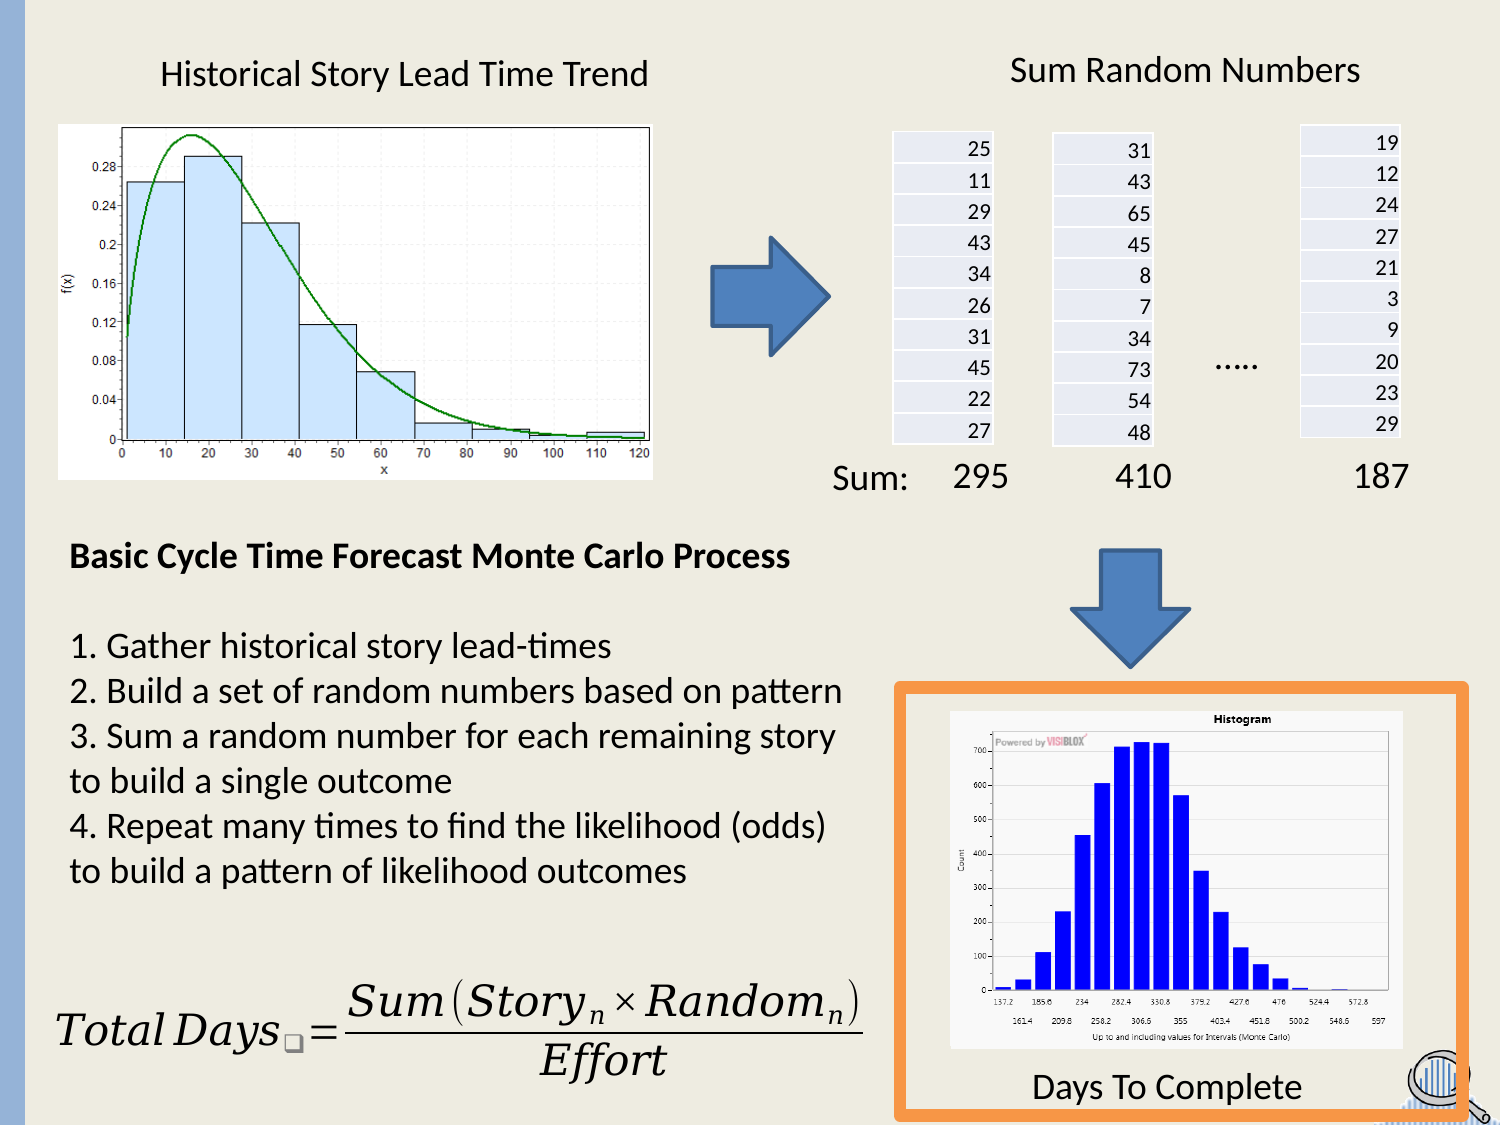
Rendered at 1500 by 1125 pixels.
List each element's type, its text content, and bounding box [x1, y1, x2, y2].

text_box [898, 685, 1465, 1118]
table_cell 26 [894, 289, 992, 318]
table_cell 29 [894, 195, 992, 224]
table_cell 48 [1054, 415, 1152, 445]
table_cell 31 [894, 320, 992, 349]
picture [949, 711, 1403, 1049]
picture [57, 124, 653, 480]
text_box Basic Cycle Time Forecast Monte Carlo Process 1. Gather historical story lead-times 2. Build a set of random numbers based on pattern 3. Sum a random number for each remaining story to build a single outcome 4. Repeat many times to find the likelihood (odds) to build a pattern of likelihood outcomes [54, 523, 875, 898]
table_cell 29 [1301, 407, 1399, 437]
table_cell 7 [1054, 290, 1152, 320]
table_cell 23 [1301, 376, 1399, 405]
table_cell 27 [894, 414, 992, 443]
table_cell 43 [894, 226, 992, 256]
text_box ….. [1200, 324, 1275, 385]
text_box [1069, 548, 1192, 670]
table_cell 54 [1054, 384, 1152, 414]
table_cell 11 [894, 164, 992, 193]
text_box Sum Random Numbers [995, 37, 1377, 98]
table_cell 21 [1301, 251, 1399, 280]
table_header 19 [1301, 126, 1399, 155]
table_cell 20 [1301, 345, 1399, 374]
table_cell 24 [1301, 188, 1399, 218]
table_cell 43 [1054, 165, 1152, 195]
table_header 25 [894, 132, 992, 162]
table_cell 22 [894, 382, 992, 412]
table_cell 12 [1301, 157, 1399, 187]
text_box 295 [937, 443, 1025, 504]
text_box Historical Story Lead Time Trend [145, 41, 665, 102]
table_cell 34 [1054, 322, 1152, 351]
table_cell 8 [1054, 259, 1152, 289]
table_cell 73 [1054, 353, 1152, 382]
text_box Sum: [817, 445, 925, 506]
table_cell 45 [1054, 228, 1152, 257]
table_header 31 [1054, 134, 1152, 164]
table_cell 45 [894, 351, 992, 380]
text_box 187 [1338, 443, 1425, 504]
table_cell 9 [1301, 313, 1399, 343]
table_cell 65 [1054, 197, 1152, 226]
table_cell 27 [1301, 220, 1399, 249]
text_box 410 [1100, 443, 1187, 504]
table_cell 34 [894, 257, 992, 287]
table_cell 3 [1301, 282, 1399, 312]
picture [1374, 1046, 1500, 1125]
text_box [710, 235, 832, 358]
